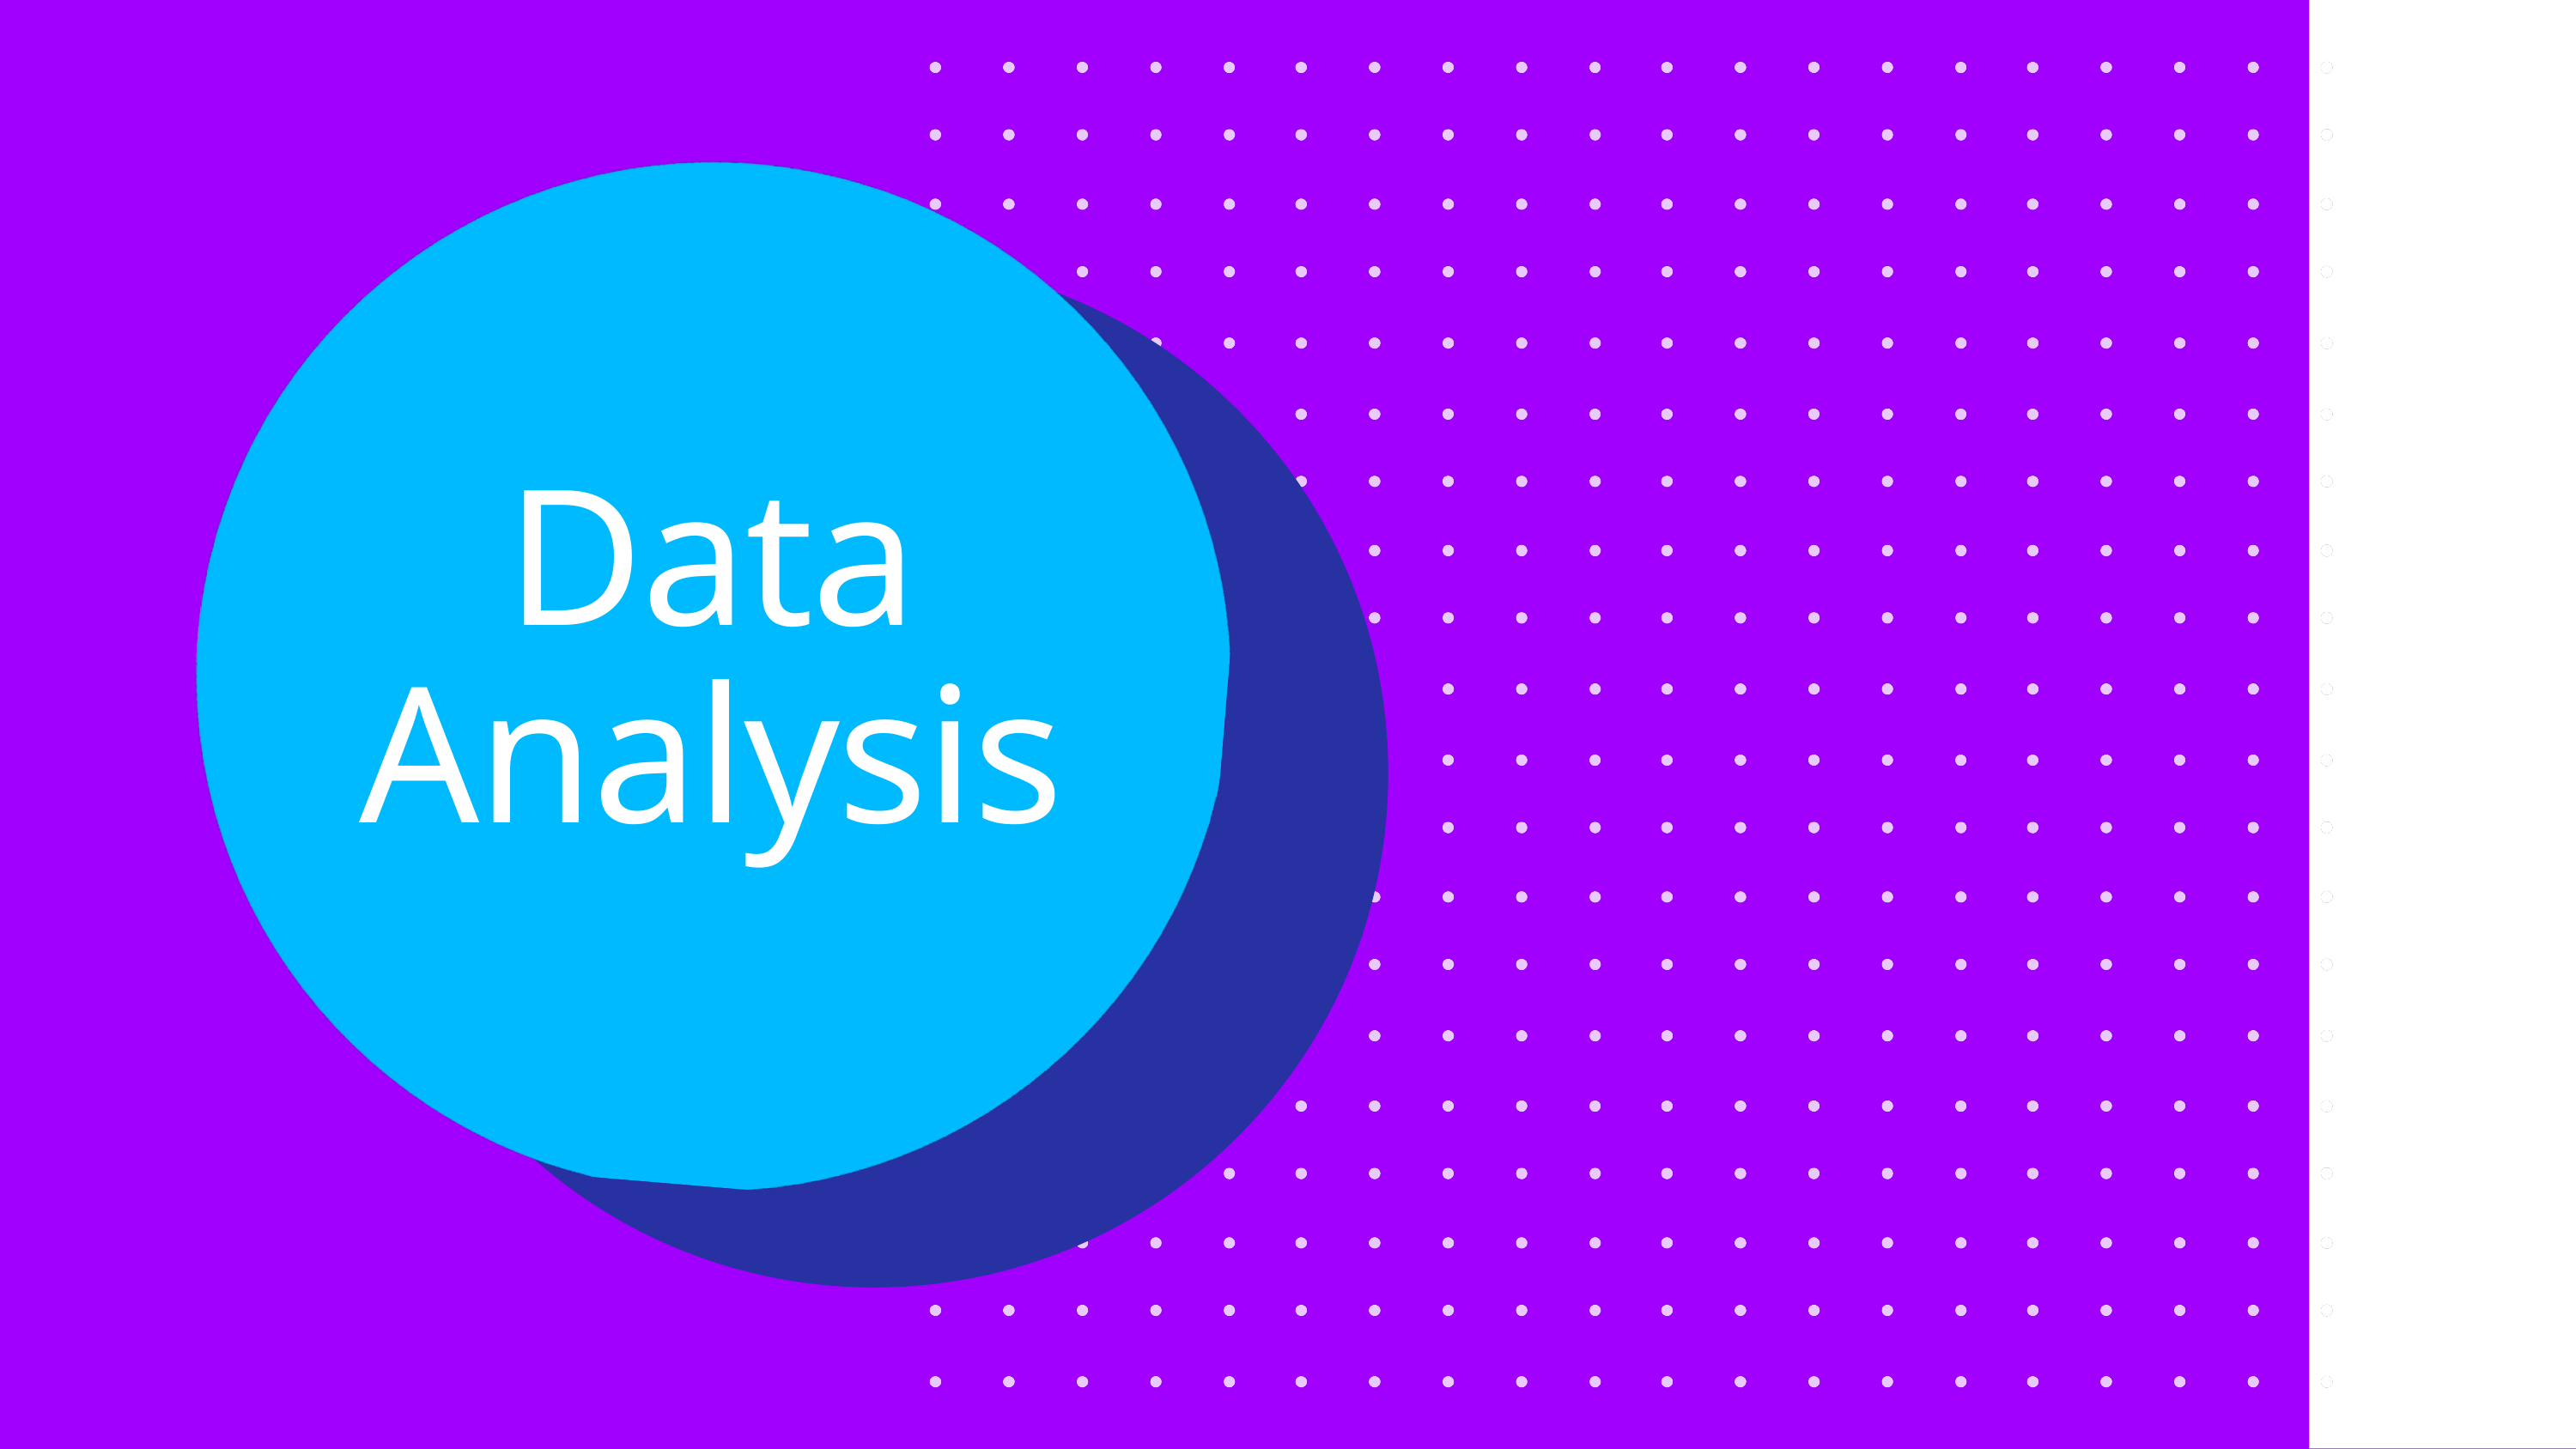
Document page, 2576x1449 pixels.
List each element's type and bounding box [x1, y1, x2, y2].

text_box [155, 115, 1388, 1288]
text_box [2309, 0, 2576, 1449]
text_box [921, 57, 2337, 1392]
